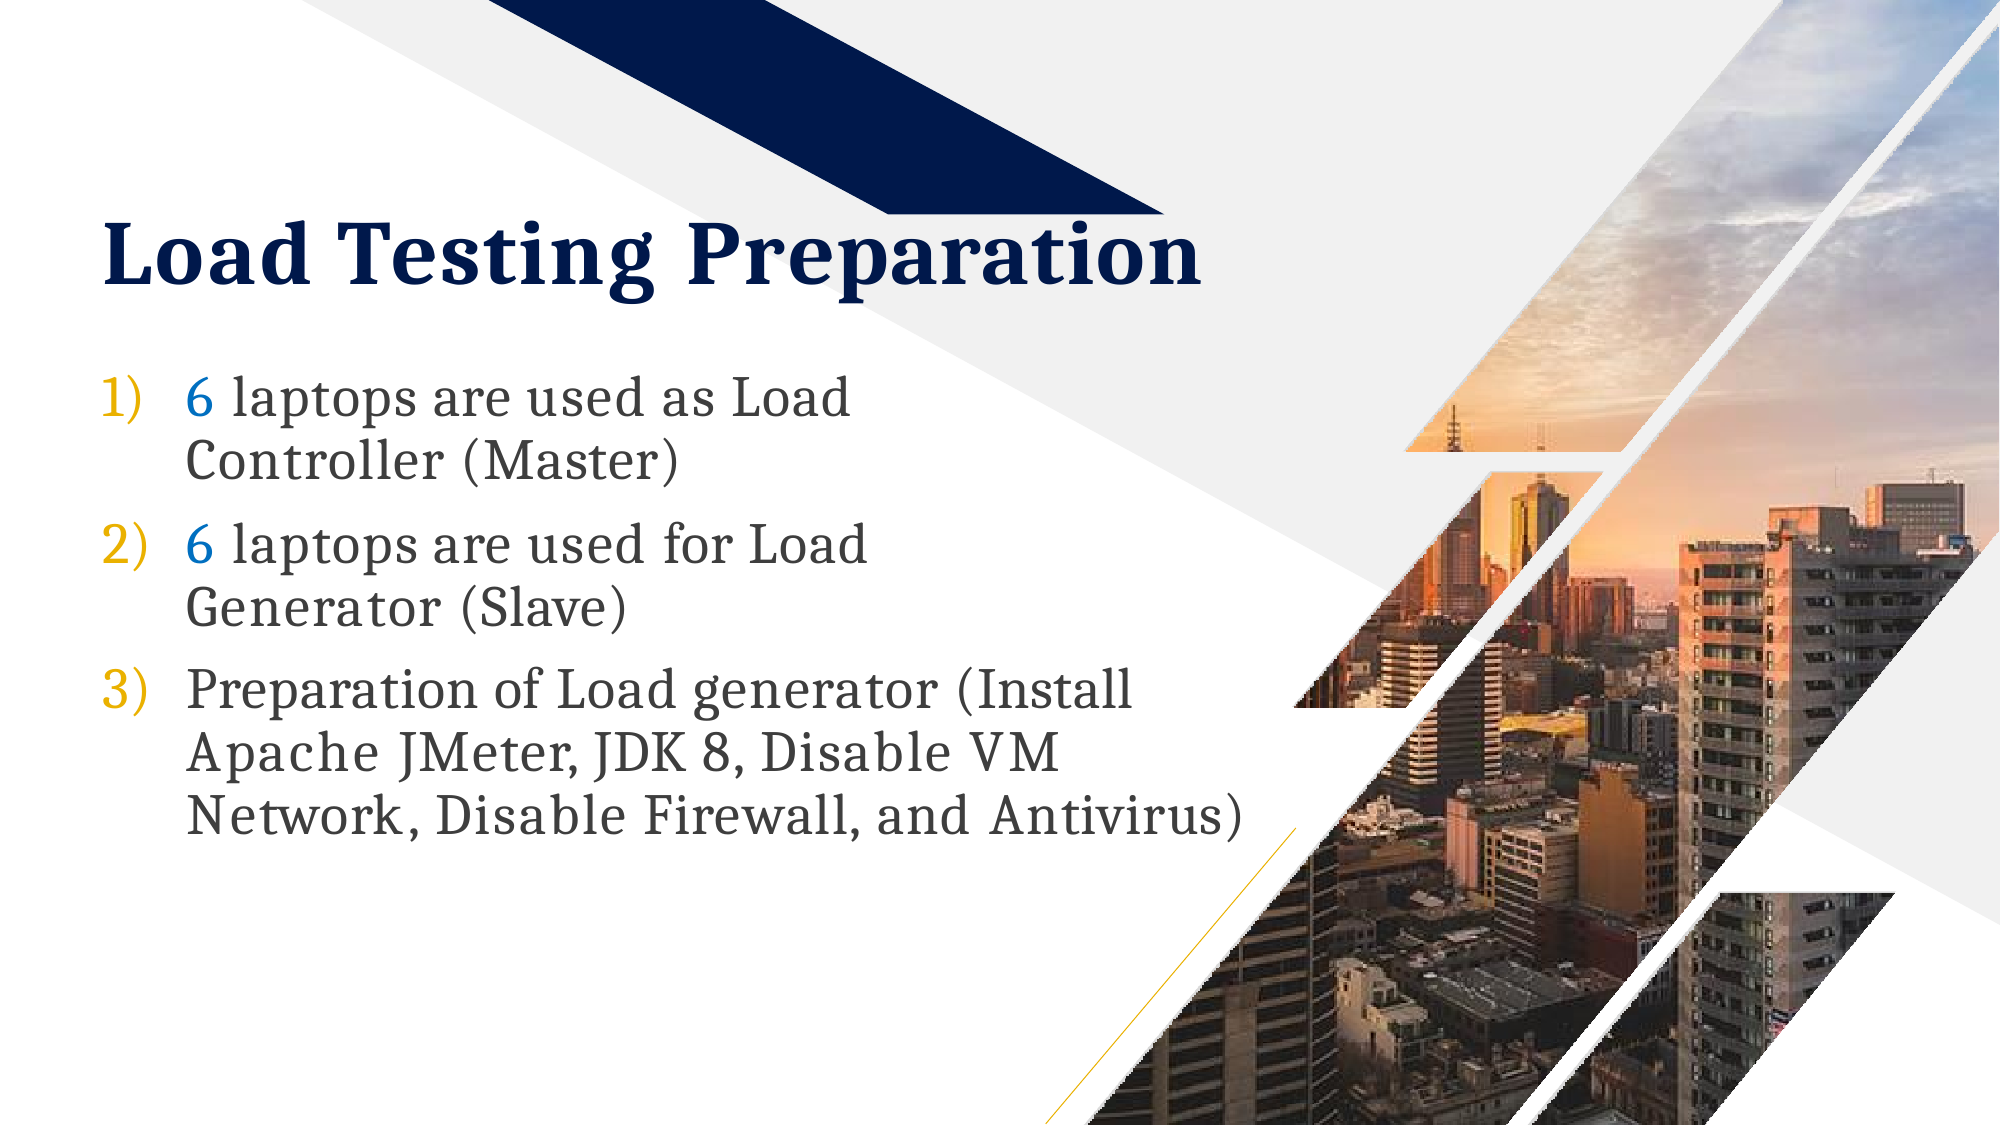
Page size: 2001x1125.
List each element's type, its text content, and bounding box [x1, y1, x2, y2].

title Load Testing Preparation [100, 190, 1077, 355]
picture [1082, 0, 2000, 1125]
text_box 6 laptops are used as Load Controller (Master) 6 laptops are used for Load Generator (Slave) Preparation of Load generator (Install Apache JMeter, JDK 8, Disable VM Network, Disable Firewall, and Antivirus) [100, 355, 1077, 847]
